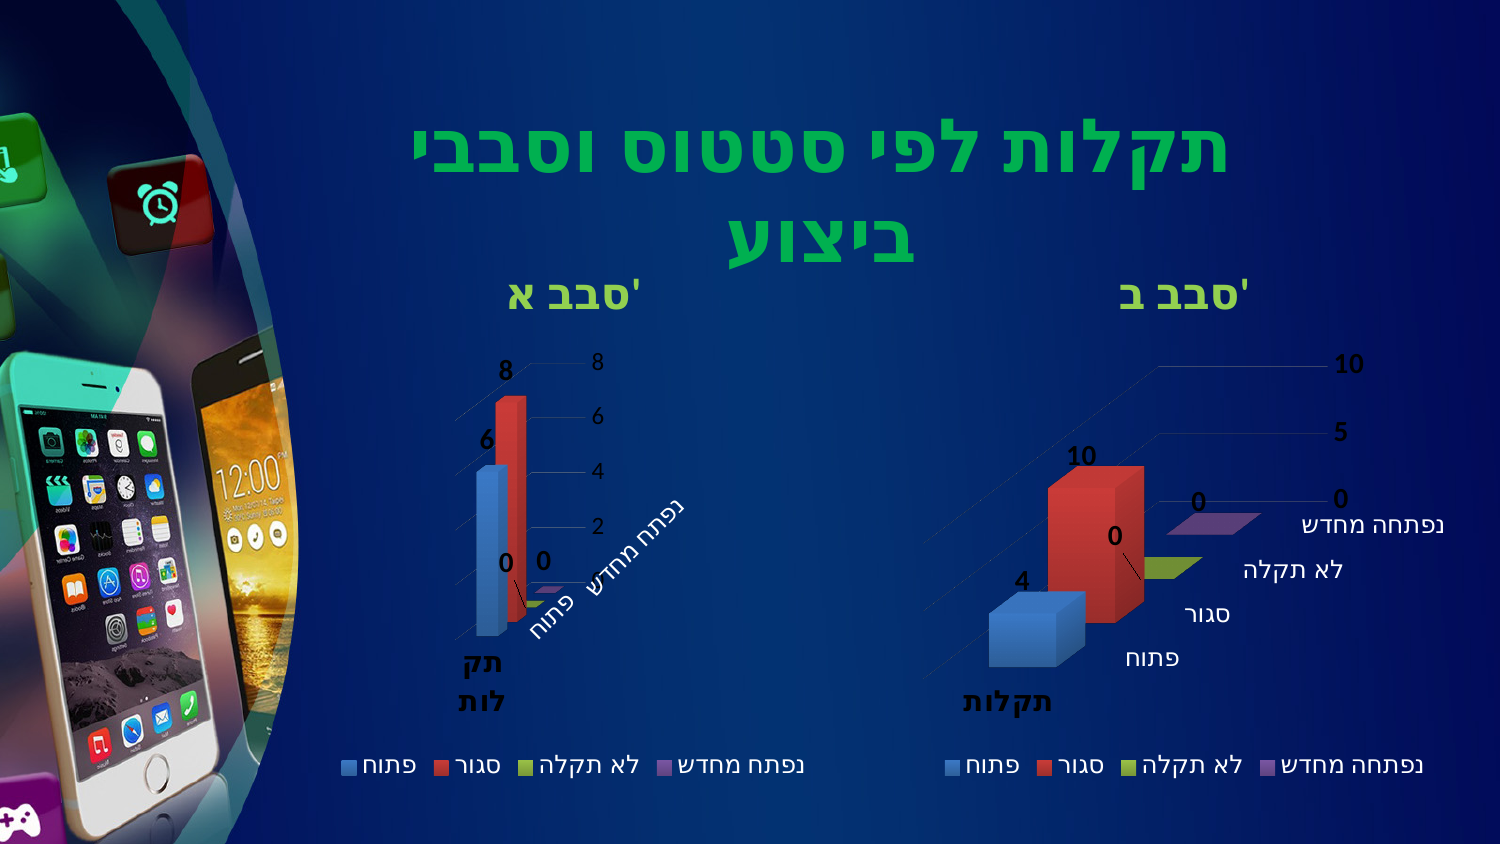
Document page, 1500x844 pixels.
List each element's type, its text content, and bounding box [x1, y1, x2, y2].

text_box תקלות לפי סטטוס וסבבי ביצוע [319, 89, 1323, 236]
chart [183, 238, 1500, 791]
picture [0, 0, 1500, 844]
